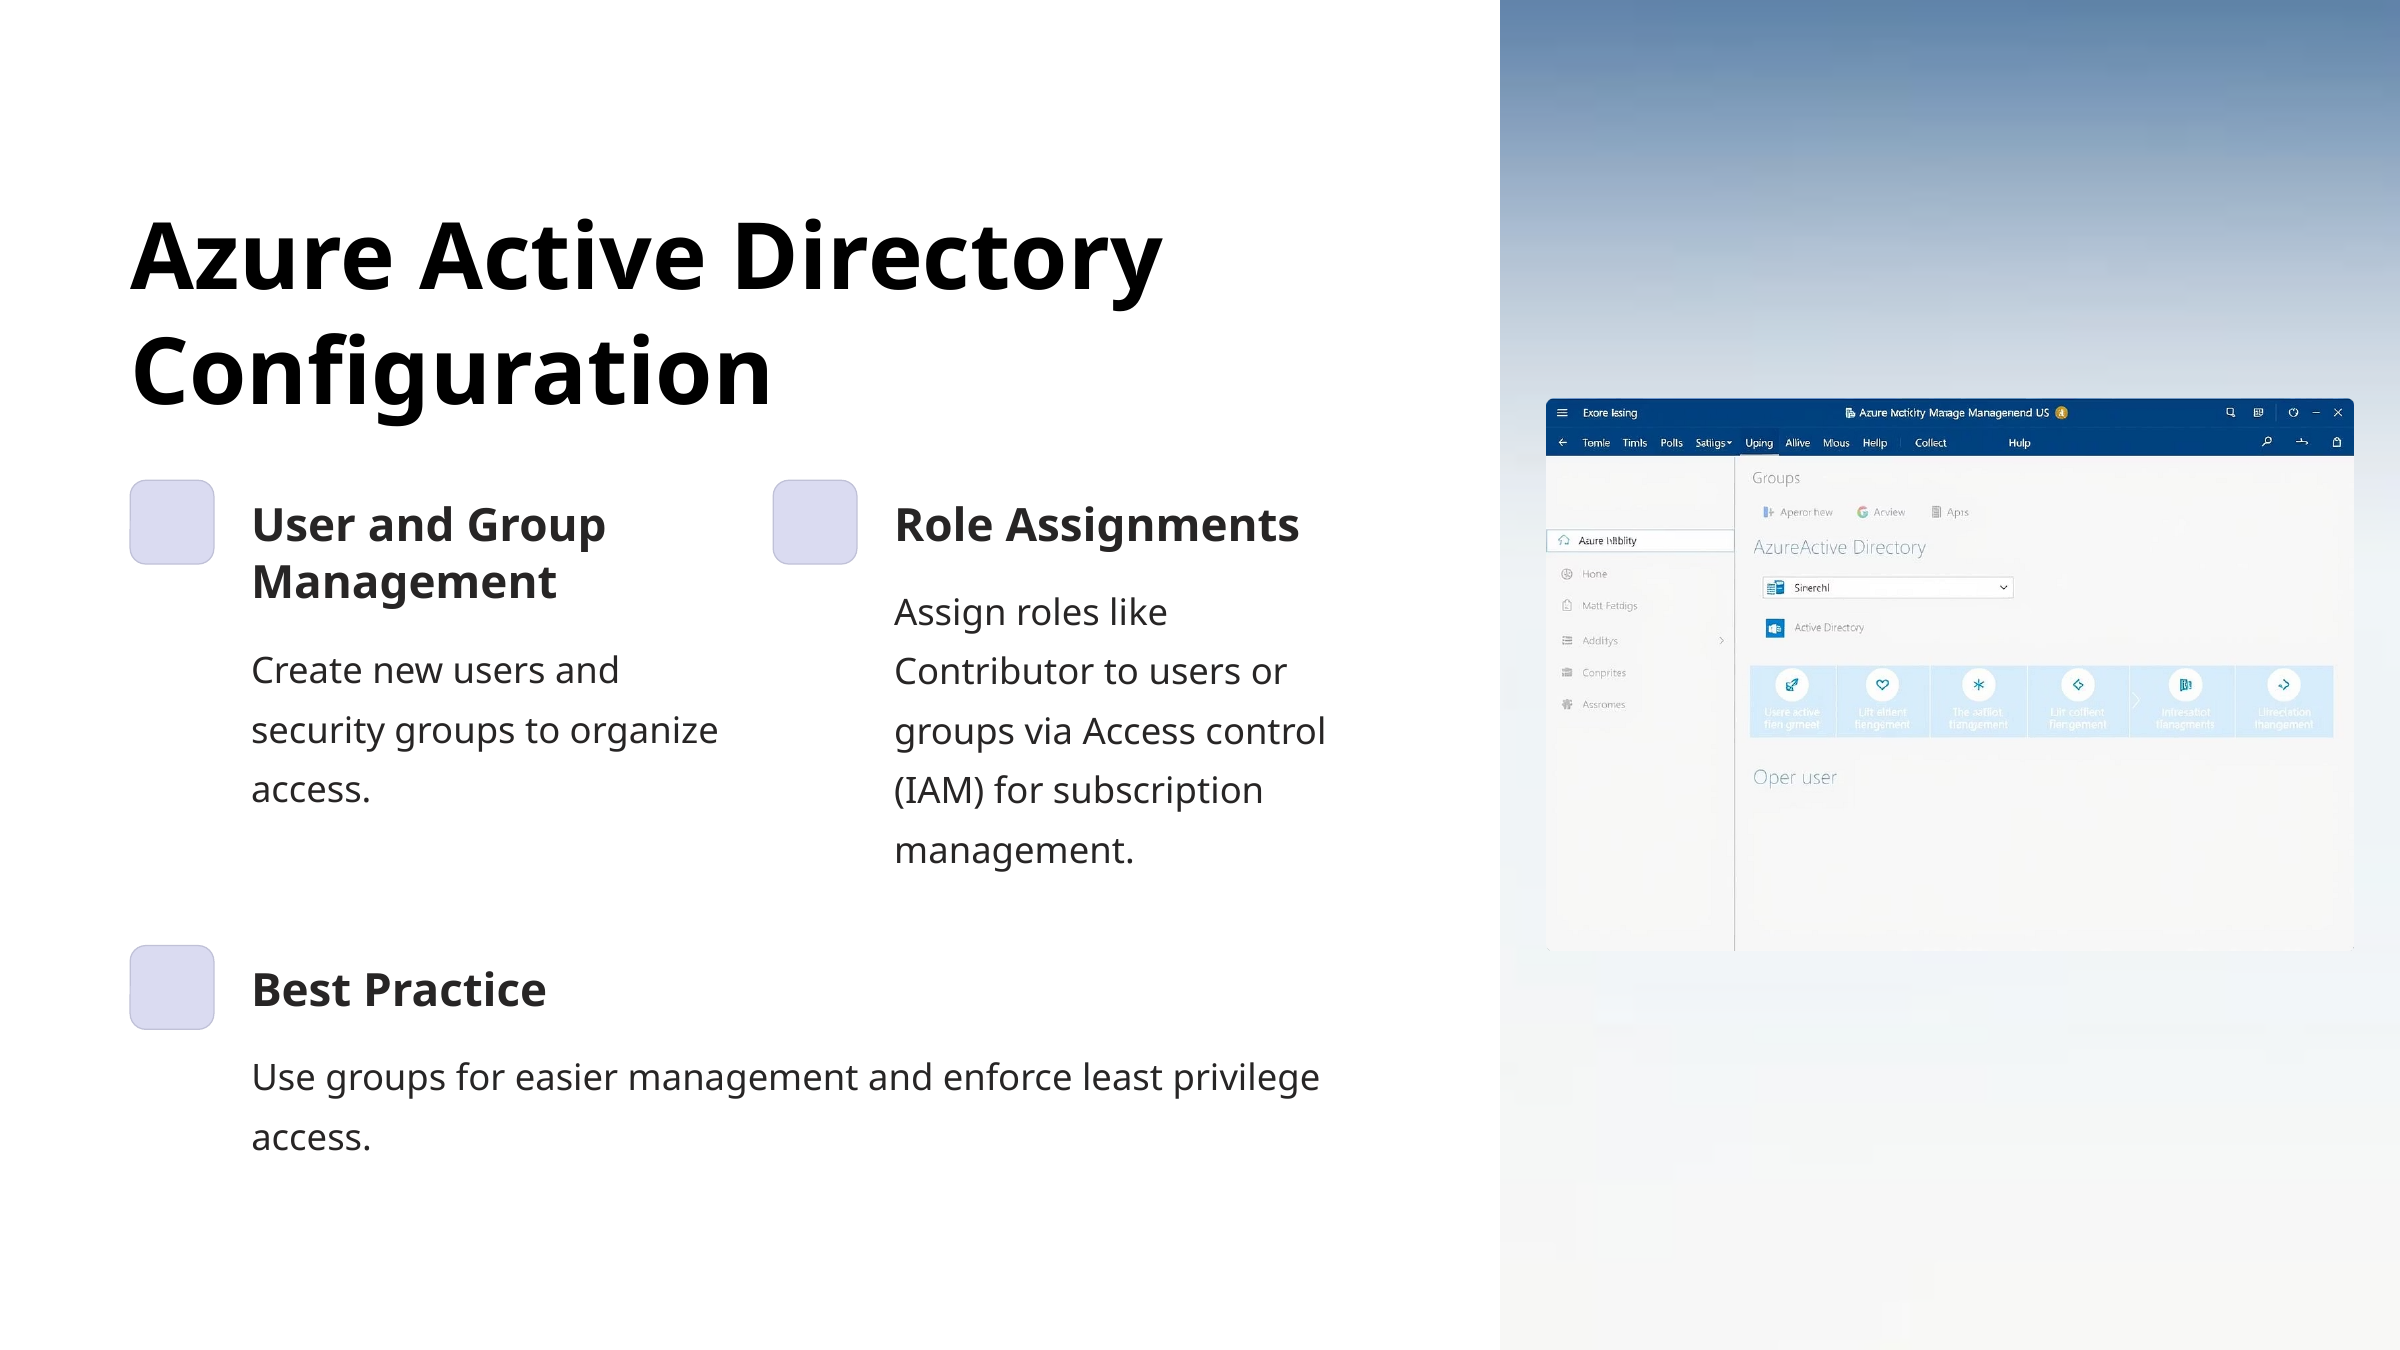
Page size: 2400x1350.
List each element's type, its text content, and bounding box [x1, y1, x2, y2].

text_box Assign roles like Contributor to users or groups via Access control (IAM) for subscription management. [894, 573, 1370, 872]
text_box [773, 480, 857, 565]
text_box Azure Active Directory Configuration [130, 191, 1370, 425]
text_box Role Assignments [894, 493, 1360, 552]
text_box Best Practice [251, 958, 717, 1017]
picture [1499, 0, 2400, 1350]
text_box Use groups for easier management and enforce least privilege access. [251, 1038, 1370, 1158]
text_box [130, 945, 214, 1030]
text_box [130, 480, 214, 565]
text_box Create new users and security groups to organize access. [251, 631, 727, 811]
text_box User and Group Management [251, 493, 727, 610]
